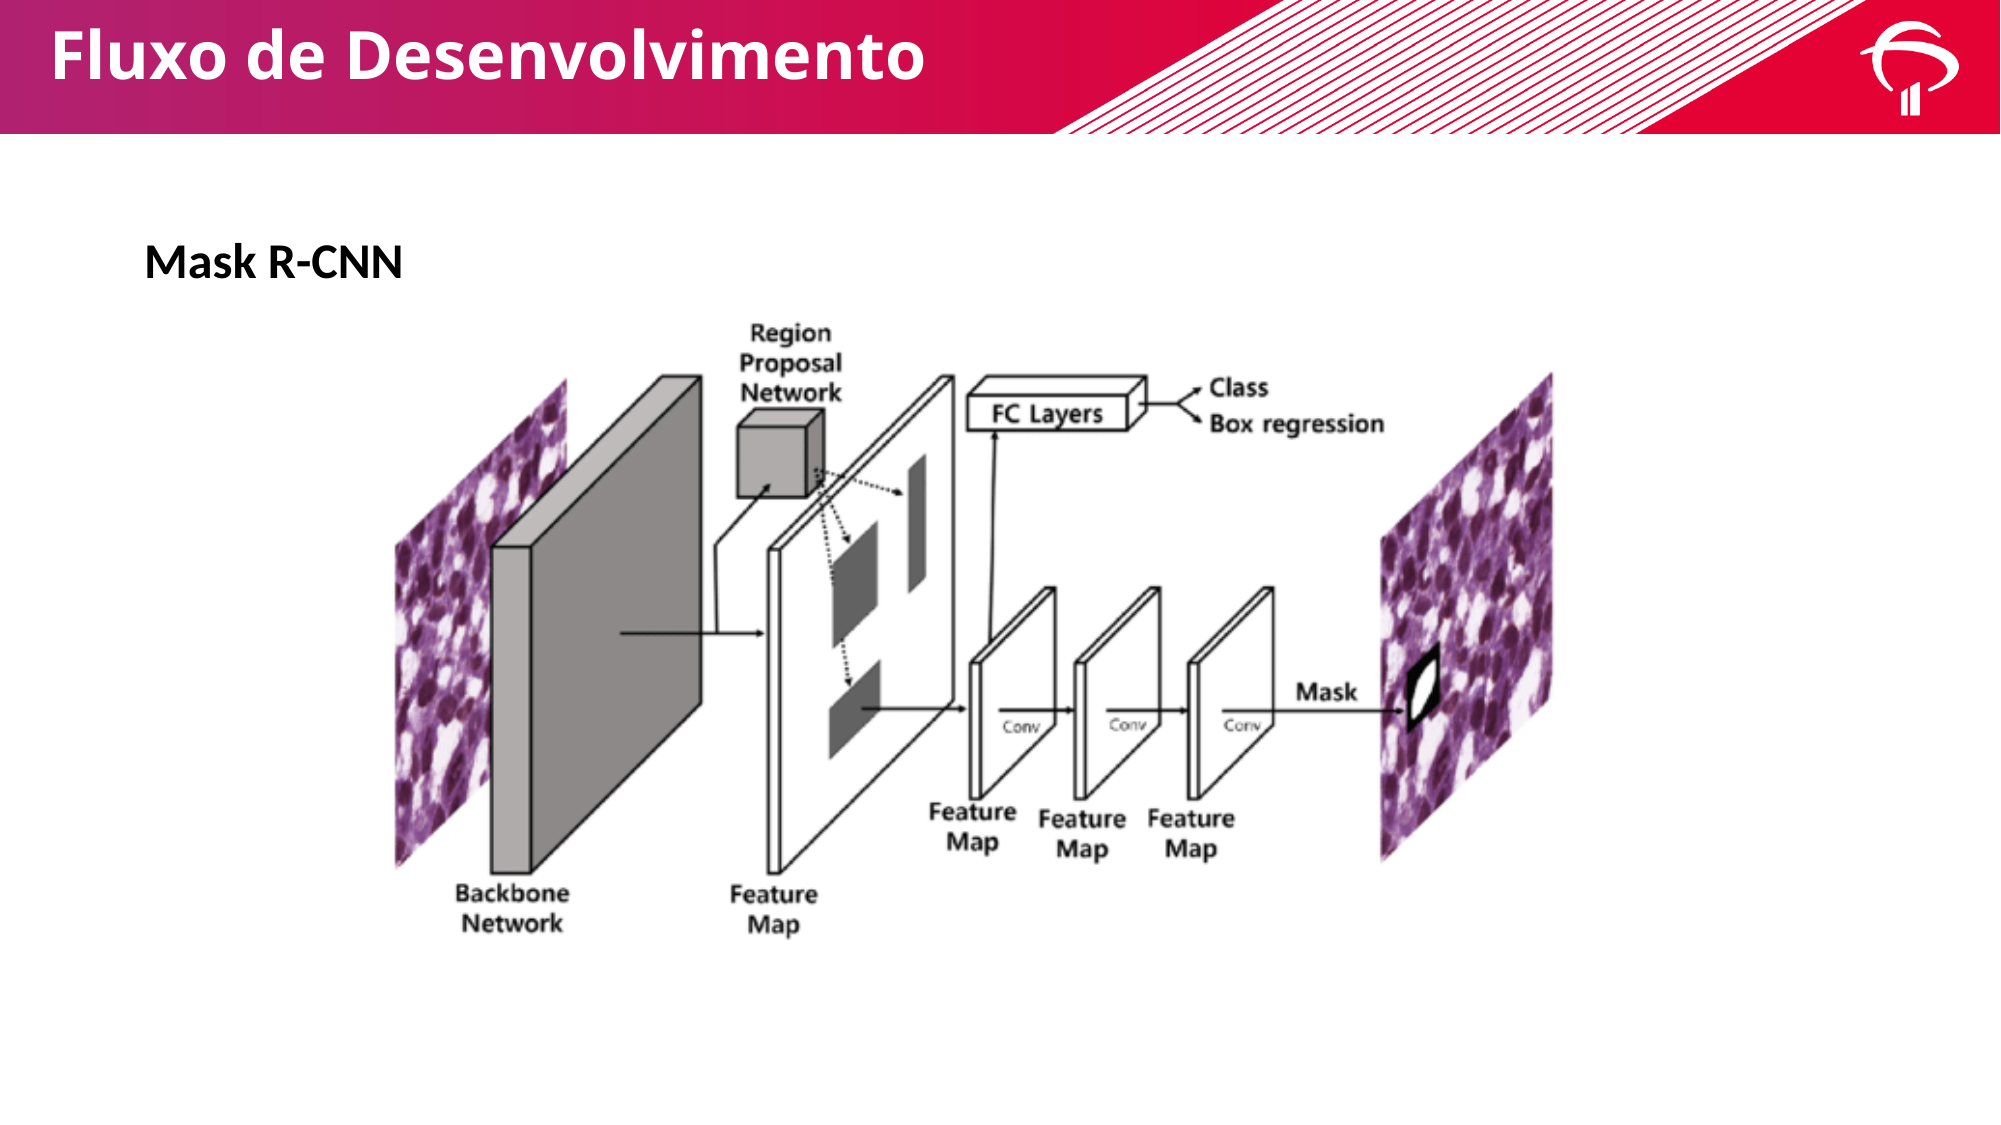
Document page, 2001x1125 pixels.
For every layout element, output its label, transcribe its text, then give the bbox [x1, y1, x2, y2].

title Fluxo de Desenvolvimento [34, 8, 1028, 129]
picture [168, 311, 1796, 946]
text_box Mask R-CNN [129, 220, 1130, 296]
picture [0, 0, 2000, 134]
